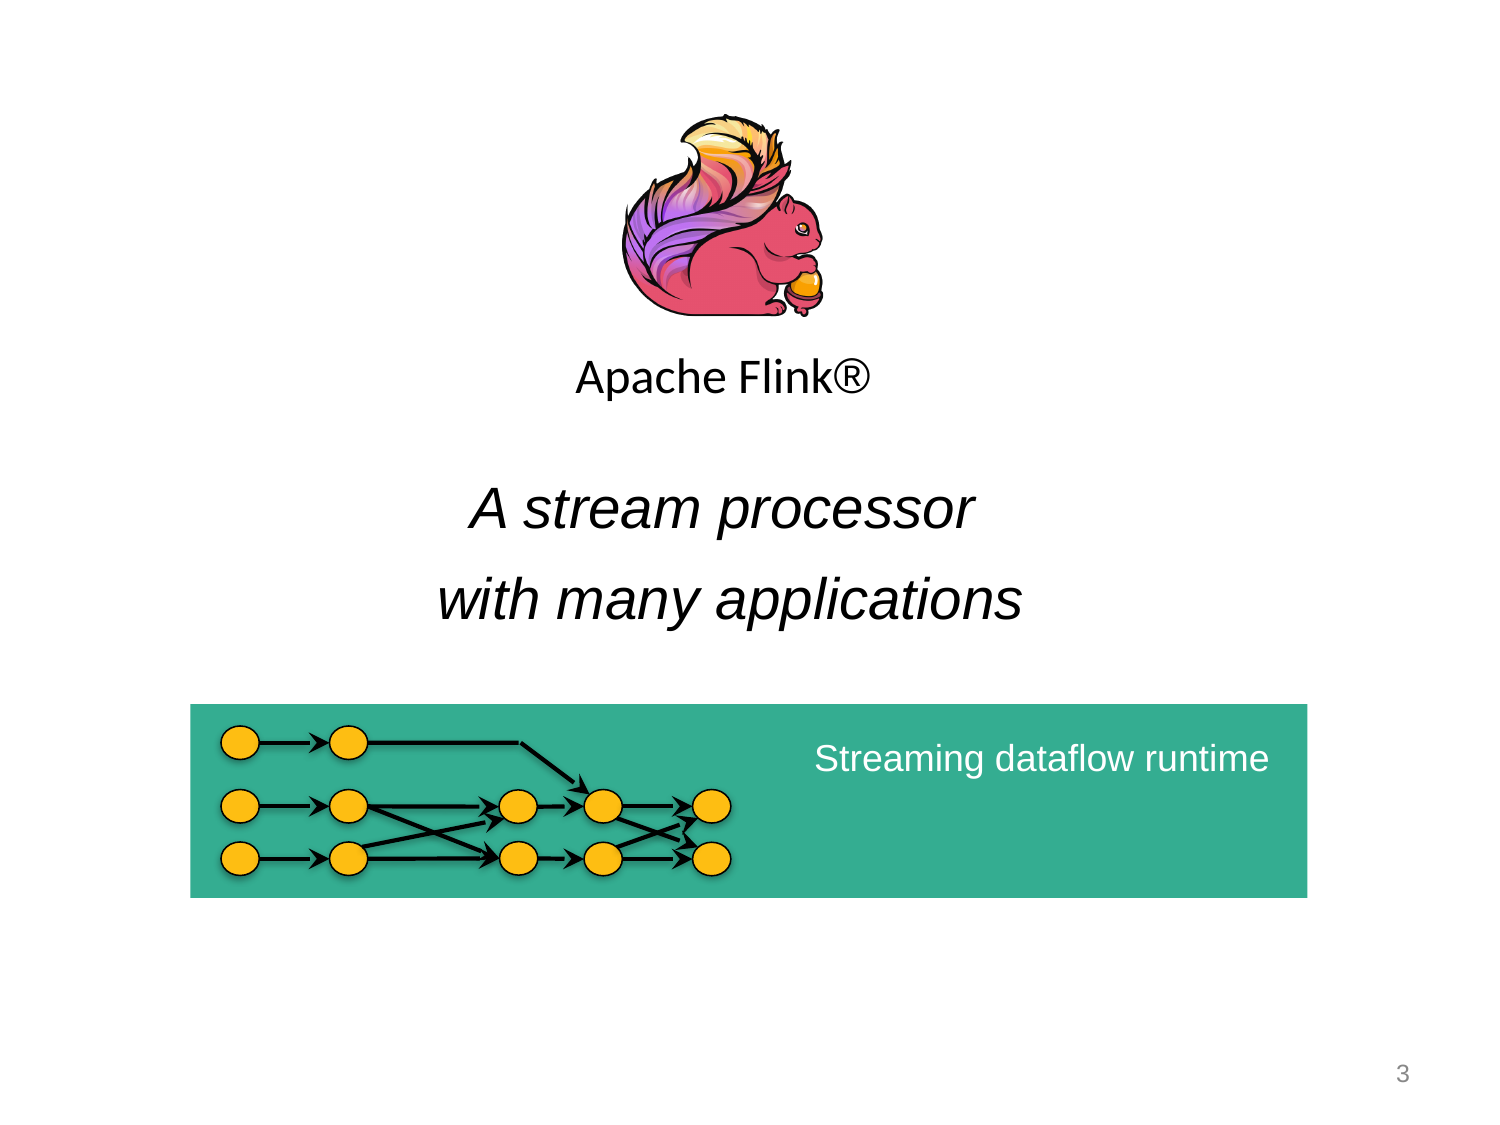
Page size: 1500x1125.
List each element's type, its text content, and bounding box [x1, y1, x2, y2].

slide_number 3 [1074, 1042, 1425, 1103]
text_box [190, 703, 1308, 899]
picture [621, 114, 824, 317]
text_box Apache Flink® [547, 335, 898, 412]
text_box A stream processor with many applications [409, 442, 1053, 638]
